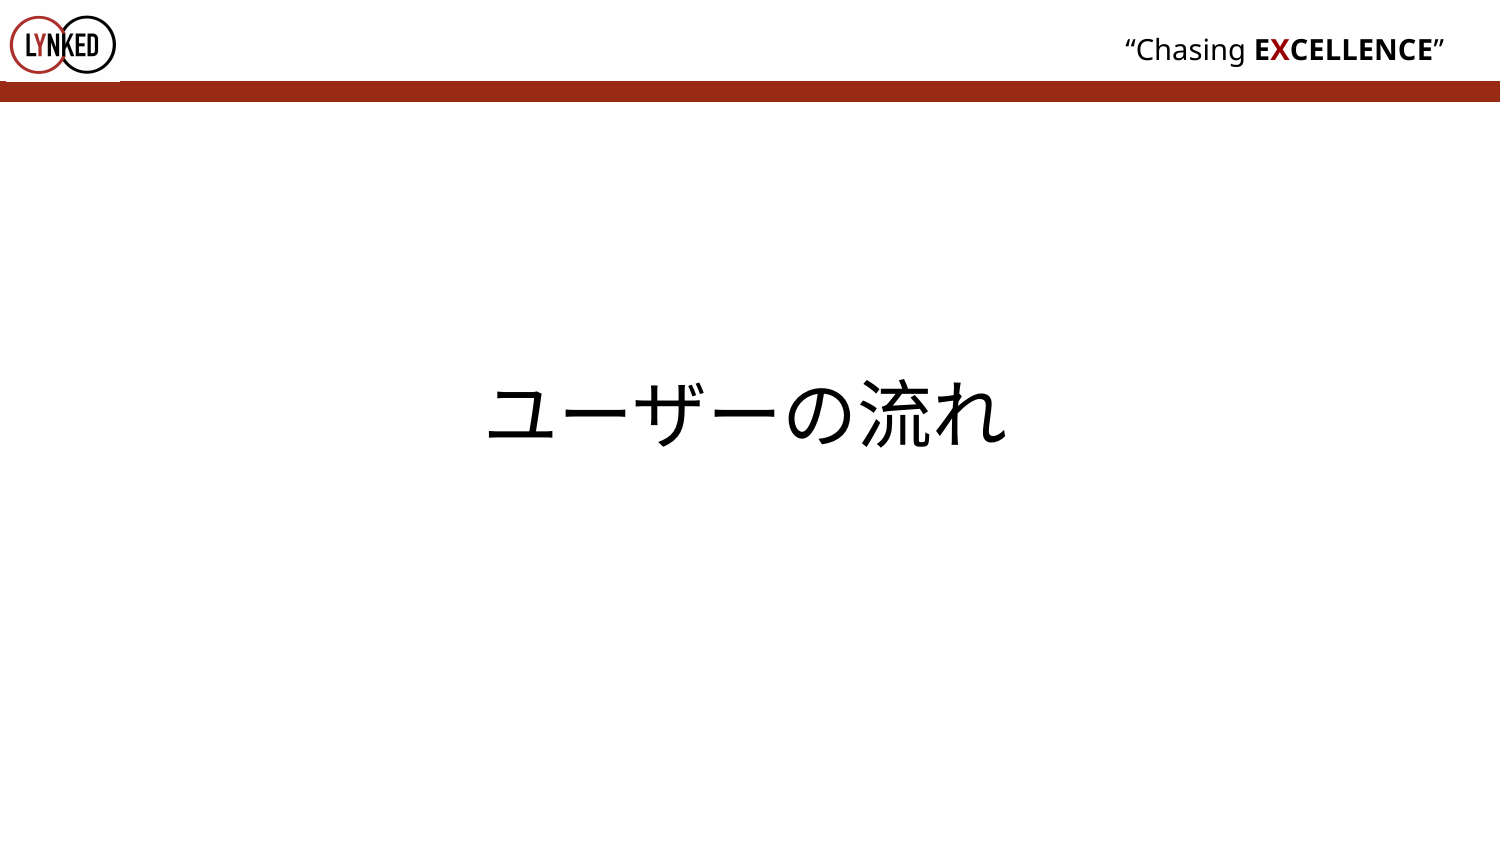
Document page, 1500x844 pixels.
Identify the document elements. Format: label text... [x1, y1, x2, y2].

picture [0, 7, 1500, 102]
text_box ユーザーの流れ [468, 352, 1032, 492]
